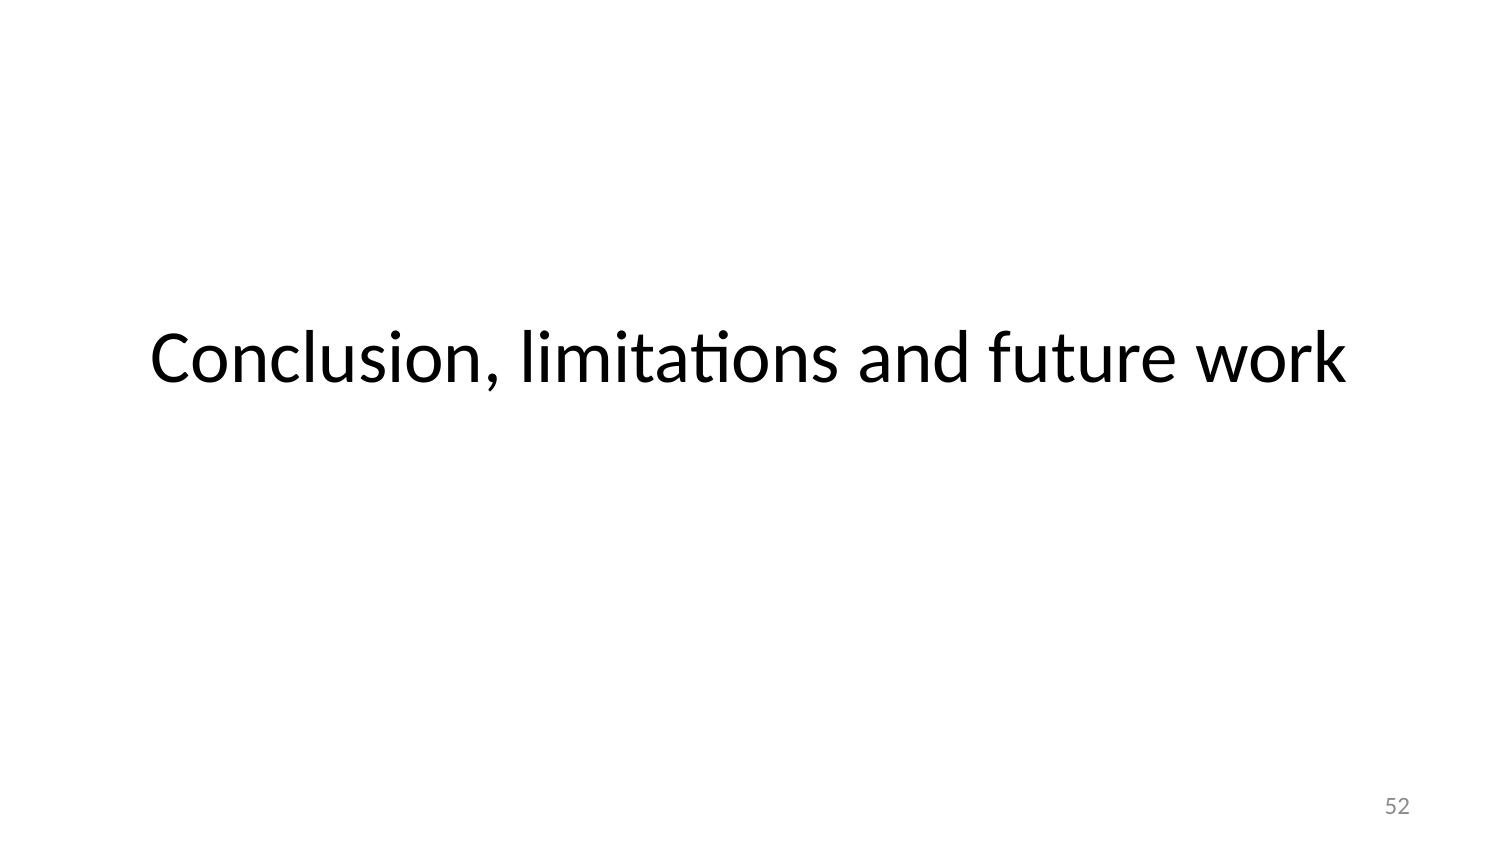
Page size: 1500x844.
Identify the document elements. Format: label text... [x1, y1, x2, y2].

title Conclusion, limitations and future work [112, 262, 1388, 443]
slide_number 52 [1074, 782, 1425, 827]
